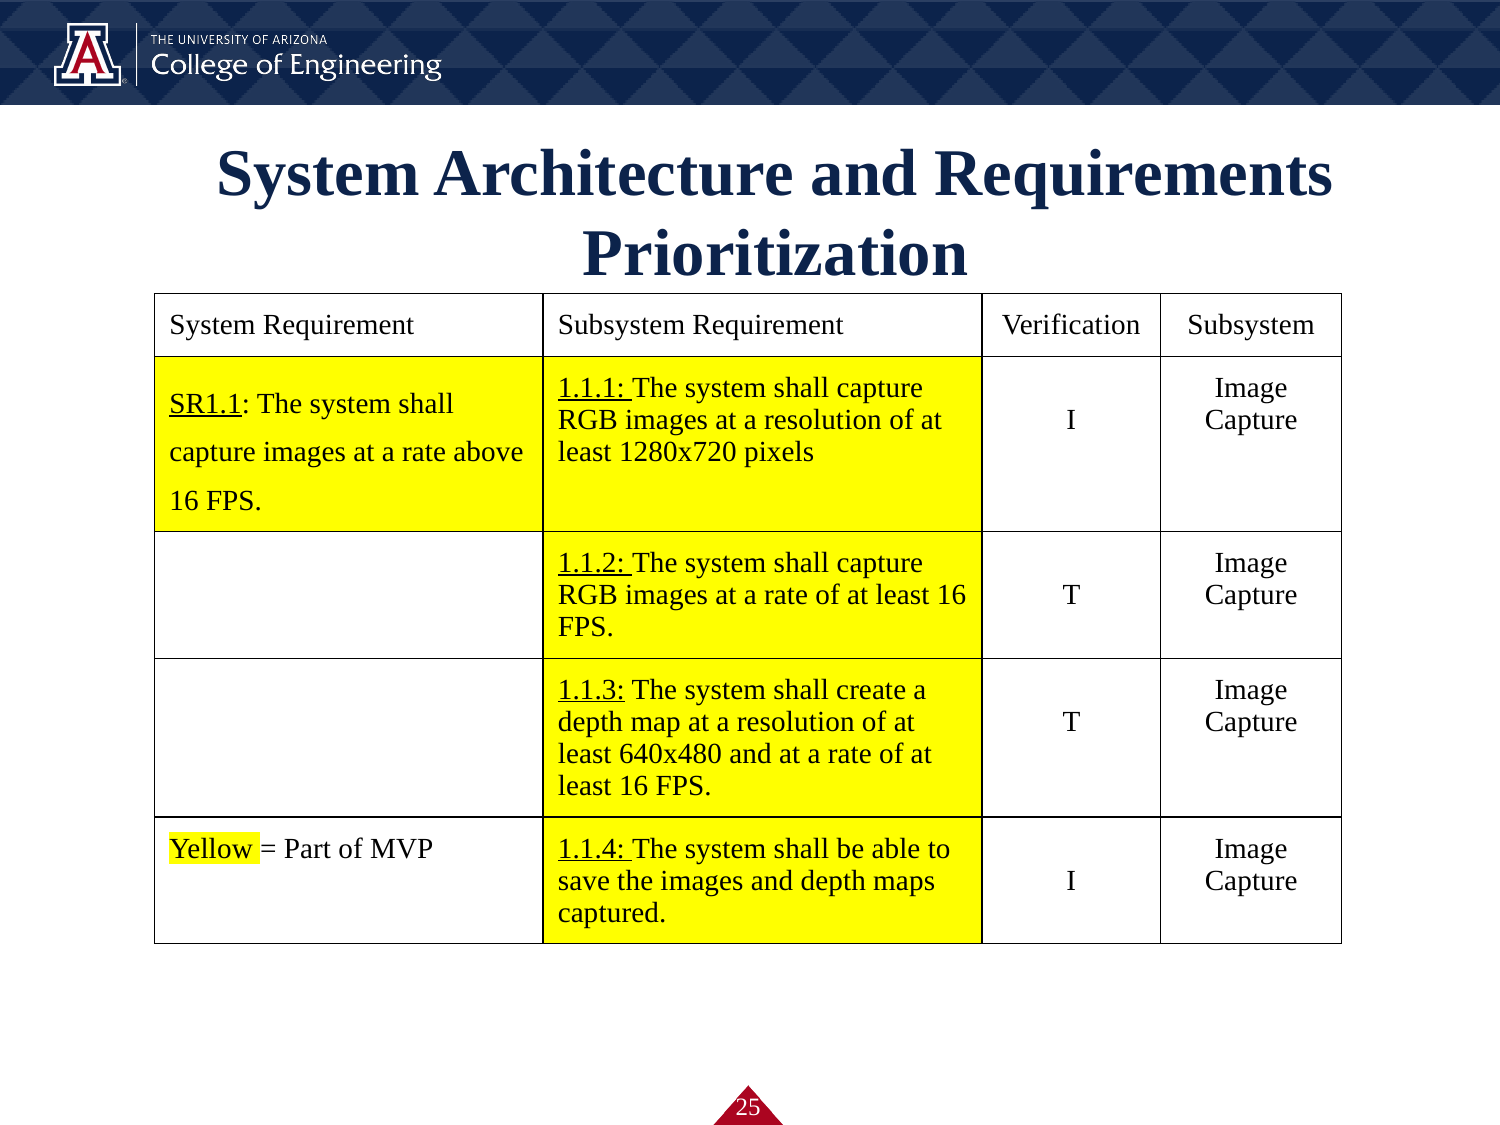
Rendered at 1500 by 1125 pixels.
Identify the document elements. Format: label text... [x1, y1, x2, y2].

table_cell T [983, 659, 1160, 816]
title System Architecture and Requirements Prioritization [100, 101, 1451, 316]
slide_number ‹#› [715, 1075, 781, 1125]
table_header Subsystem [1161, 294, 1341, 356]
table_cell I [983, 357, 1160, 531]
table_cell SR1.1: The system shall capture images at a rate above 16 FPS. [155, 357, 542, 531]
table_header Verification [983, 294, 1160, 356]
table_cell 1.1.3: The system shall create a depth map at a resolution of at least 640x480 and at a rate of at least 16 FPS. [544, 659, 981, 816]
table_header Subsystem Requirement [544, 294, 981, 356]
table_cell 1.1.2: The system shall capture RGB images at a rate of at least 16 FPS. [544, 532, 981, 658]
table_cell T [983, 532, 1160, 658]
table_cell 1.1.1: The system shall capture RGB images at a resolution of at least 1280x720 pixels [544, 357, 981, 531]
table_cell Image Capture [1161, 532, 1341, 658]
table_cell Image Capture [1161, 659, 1341, 816]
table_cell I [983, 818, 1160, 943]
table_cell Yellow = Part of MVP [155, 818, 542, 943]
table_header System Requirement [155, 294, 542, 356]
table_cell Image Capture [1161, 818, 1341, 943]
table_cell 1.1.4: The system shall be able to save the images and depth maps captured. [544, 818, 981, 943]
picture [54, 23, 442, 86]
table_cell Image Capture [1161, 357, 1341, 531]
table_cell [155, 659, 542, 816]
table_cell [155, 532, 542, 658]
